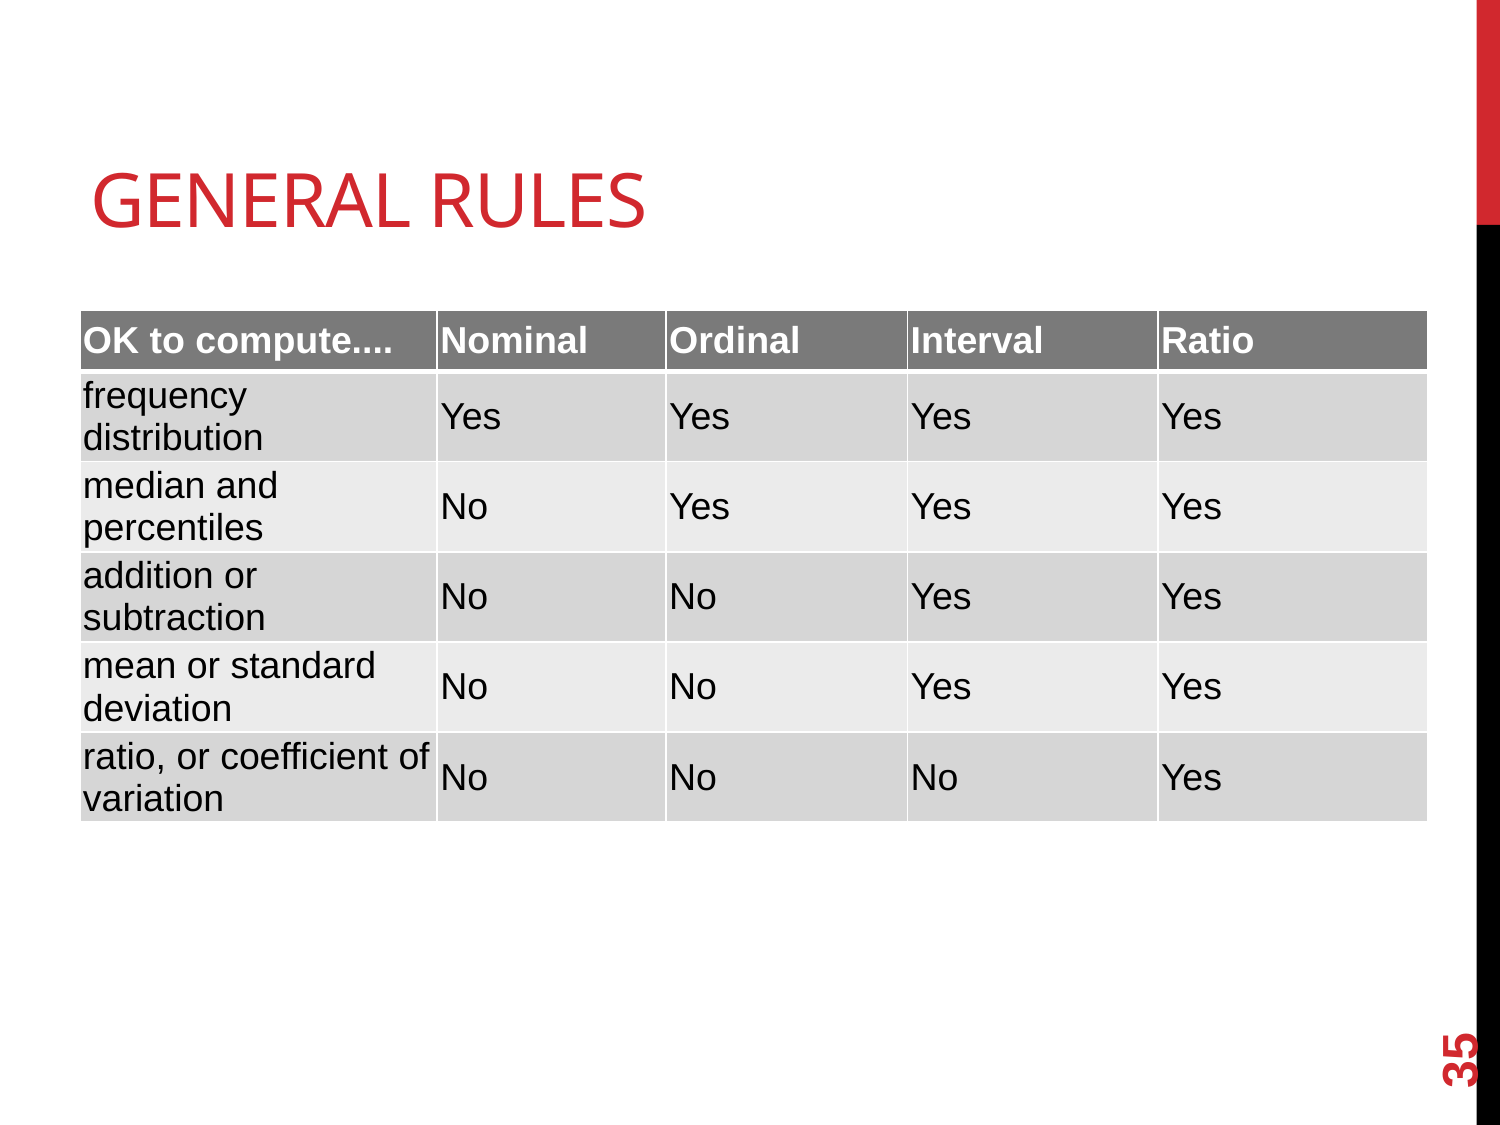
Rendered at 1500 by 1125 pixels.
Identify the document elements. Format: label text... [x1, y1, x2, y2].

table_cell Yes [1159, 643, 1427, 731]
table_cell No [667, 733, 907, 821]
table_cell median and percentiles [81, 462, 436, 551]
table_cell addition or subtraction [81, 553, 436, 641]
slide_number 35 [1427, 887, 1488, 1104]
title General Rules [75, 25, 1025, 250]
table_header Ratio [1159, 311, 1427, 369]
table_cell No [908, 733, 1157, 821]
table_cell Yes [1159, 462, 1427, 551]
table_cell No [438, 733, 665, 821]
table_cell No [667, 643, 907, 731]
table_cell mean or standard deviation [81, 643, 436, 731]
table_cell No [438, 553, 665, 641]
table_header Interval [908, 311, 1157, 369]
table_cell Yes [1159, 553, 1427, 641]
table_header OK to compute.... [81, 311, 436, 369]
table_cell frequency distribution [81, 374, 436, 461]
table_cell Yes [908, 643, 1157, 731]
table_cell Yes [908, 374, 1157, 461]
table_cell Yes [908, 553, 1157, 641]
table_cell No [438, 643, 665, 731]
table_cell Yes [667, 462, 907, 551]
table_cell Yes [908, 462, 1157, 551]
table_header Ordinal [667, 311, 907, 369]
table_cell No [667, 553, 907, 641]
table_cell Yes [1159, 374, 1427, 461]
table_header Nominal [438, 311, 665, 369]
table_cell ratio, or coefficient of variation [81, 733, 436, 821]
table_cell Yes [1159, 733, 1427, 821]
table_cell Yes [438, 374, 665, 461]
table_cell Yes [667, 374, 907, 461]
table_cell No [438, 462, 665, 551]
